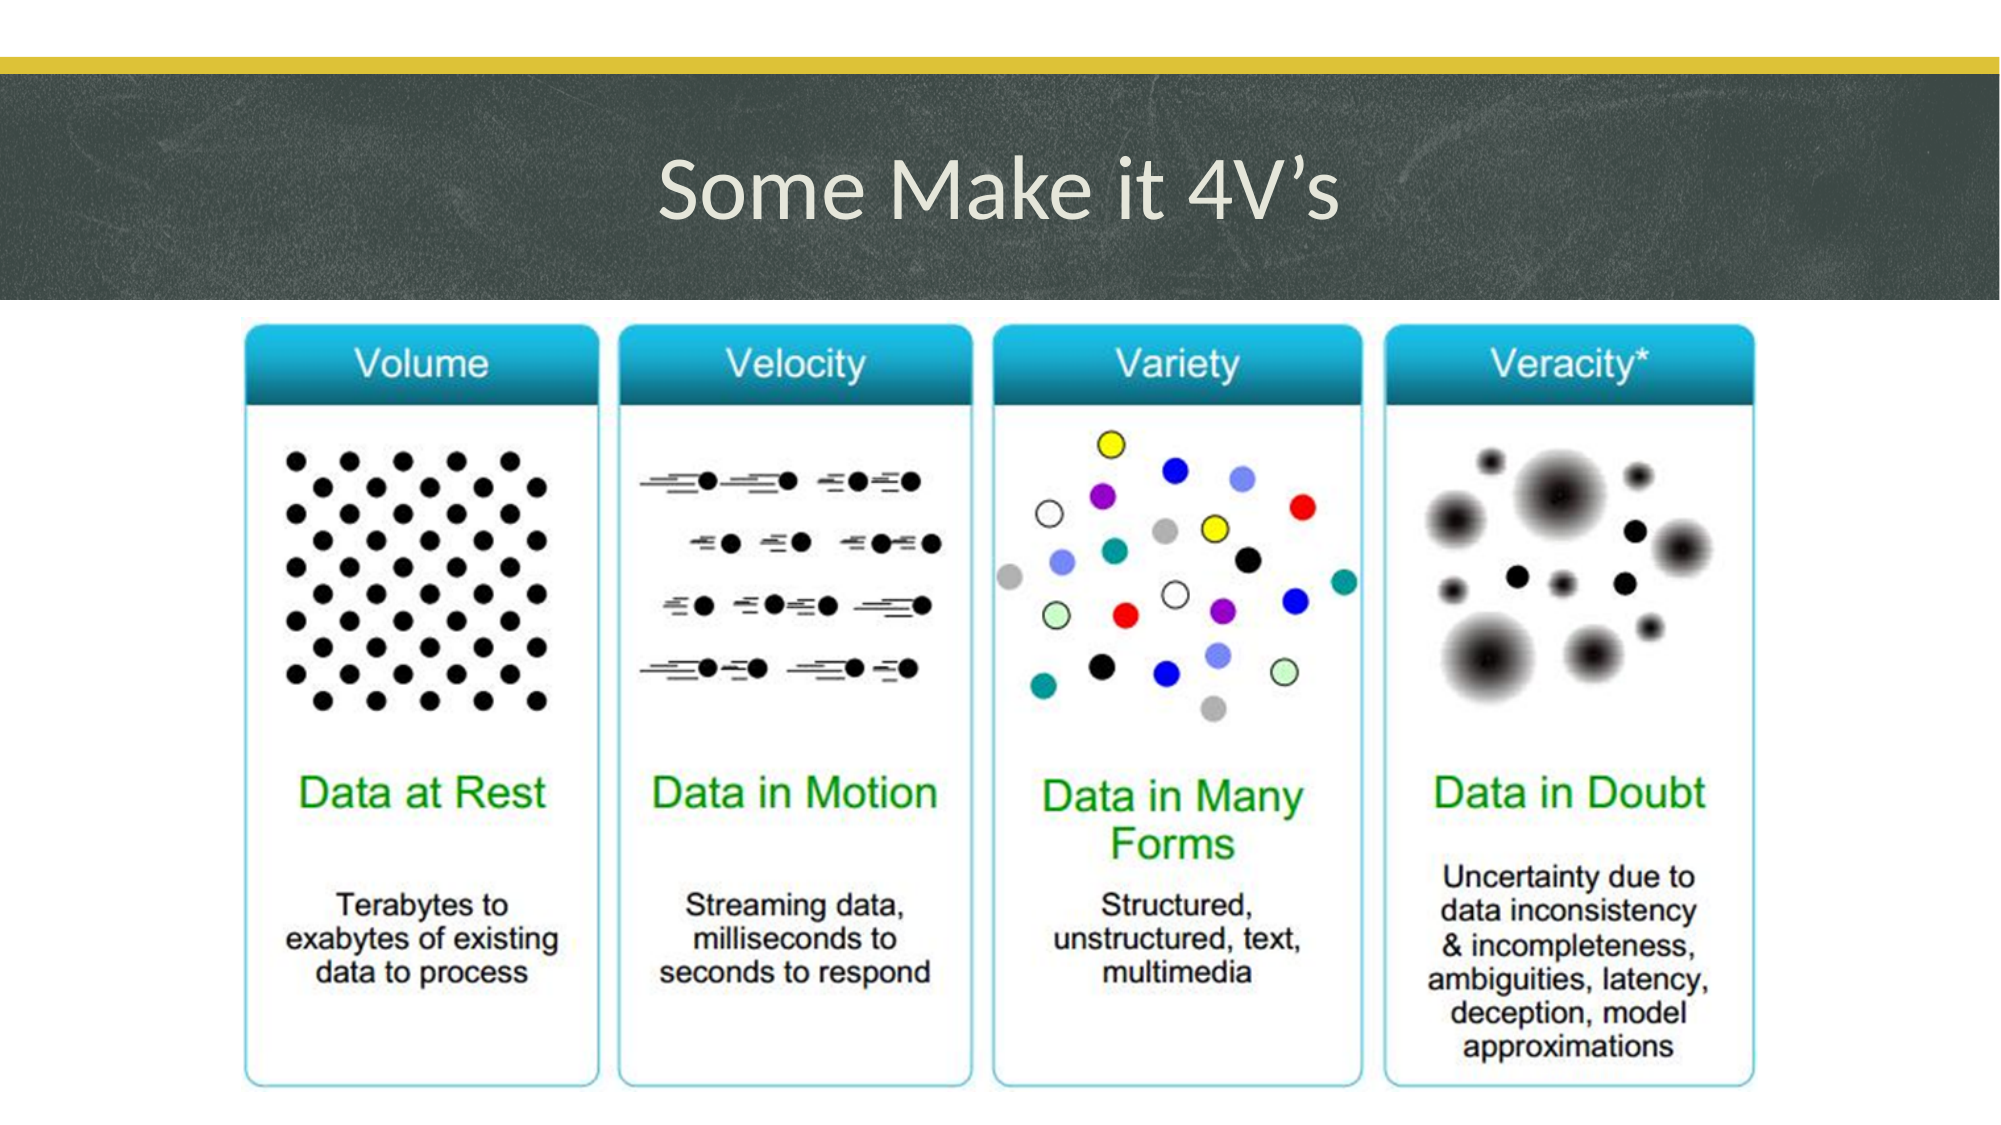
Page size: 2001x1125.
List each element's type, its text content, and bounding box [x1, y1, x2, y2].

picture [0, 74, 2000, 300]
title Some Make it 4V’s [210, 76, 1790, 300]
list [241, 317, 1758, 1093]
